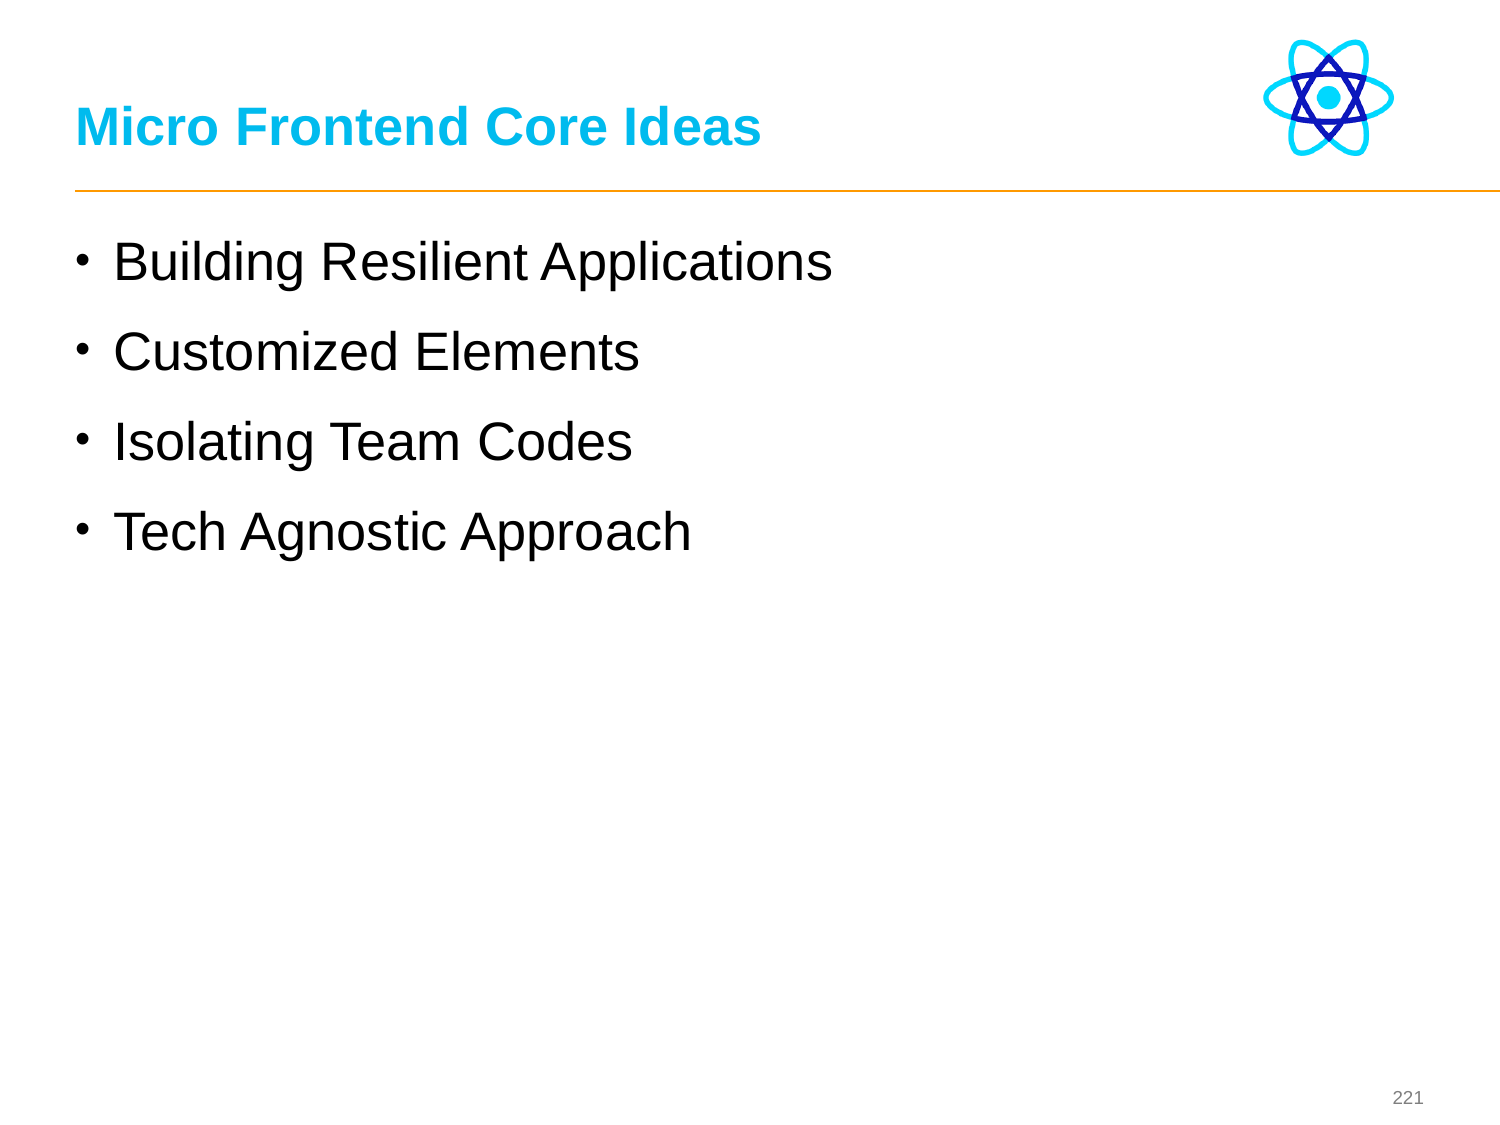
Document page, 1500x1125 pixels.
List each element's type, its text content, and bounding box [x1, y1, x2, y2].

title Micro Frontend Core Ideas [75, 27, 1422, 157]
list Building Resilient Applications Customized Elements Isolating Team Codes Tech Agnostic Approach [75, 226, 1425, 1018]
